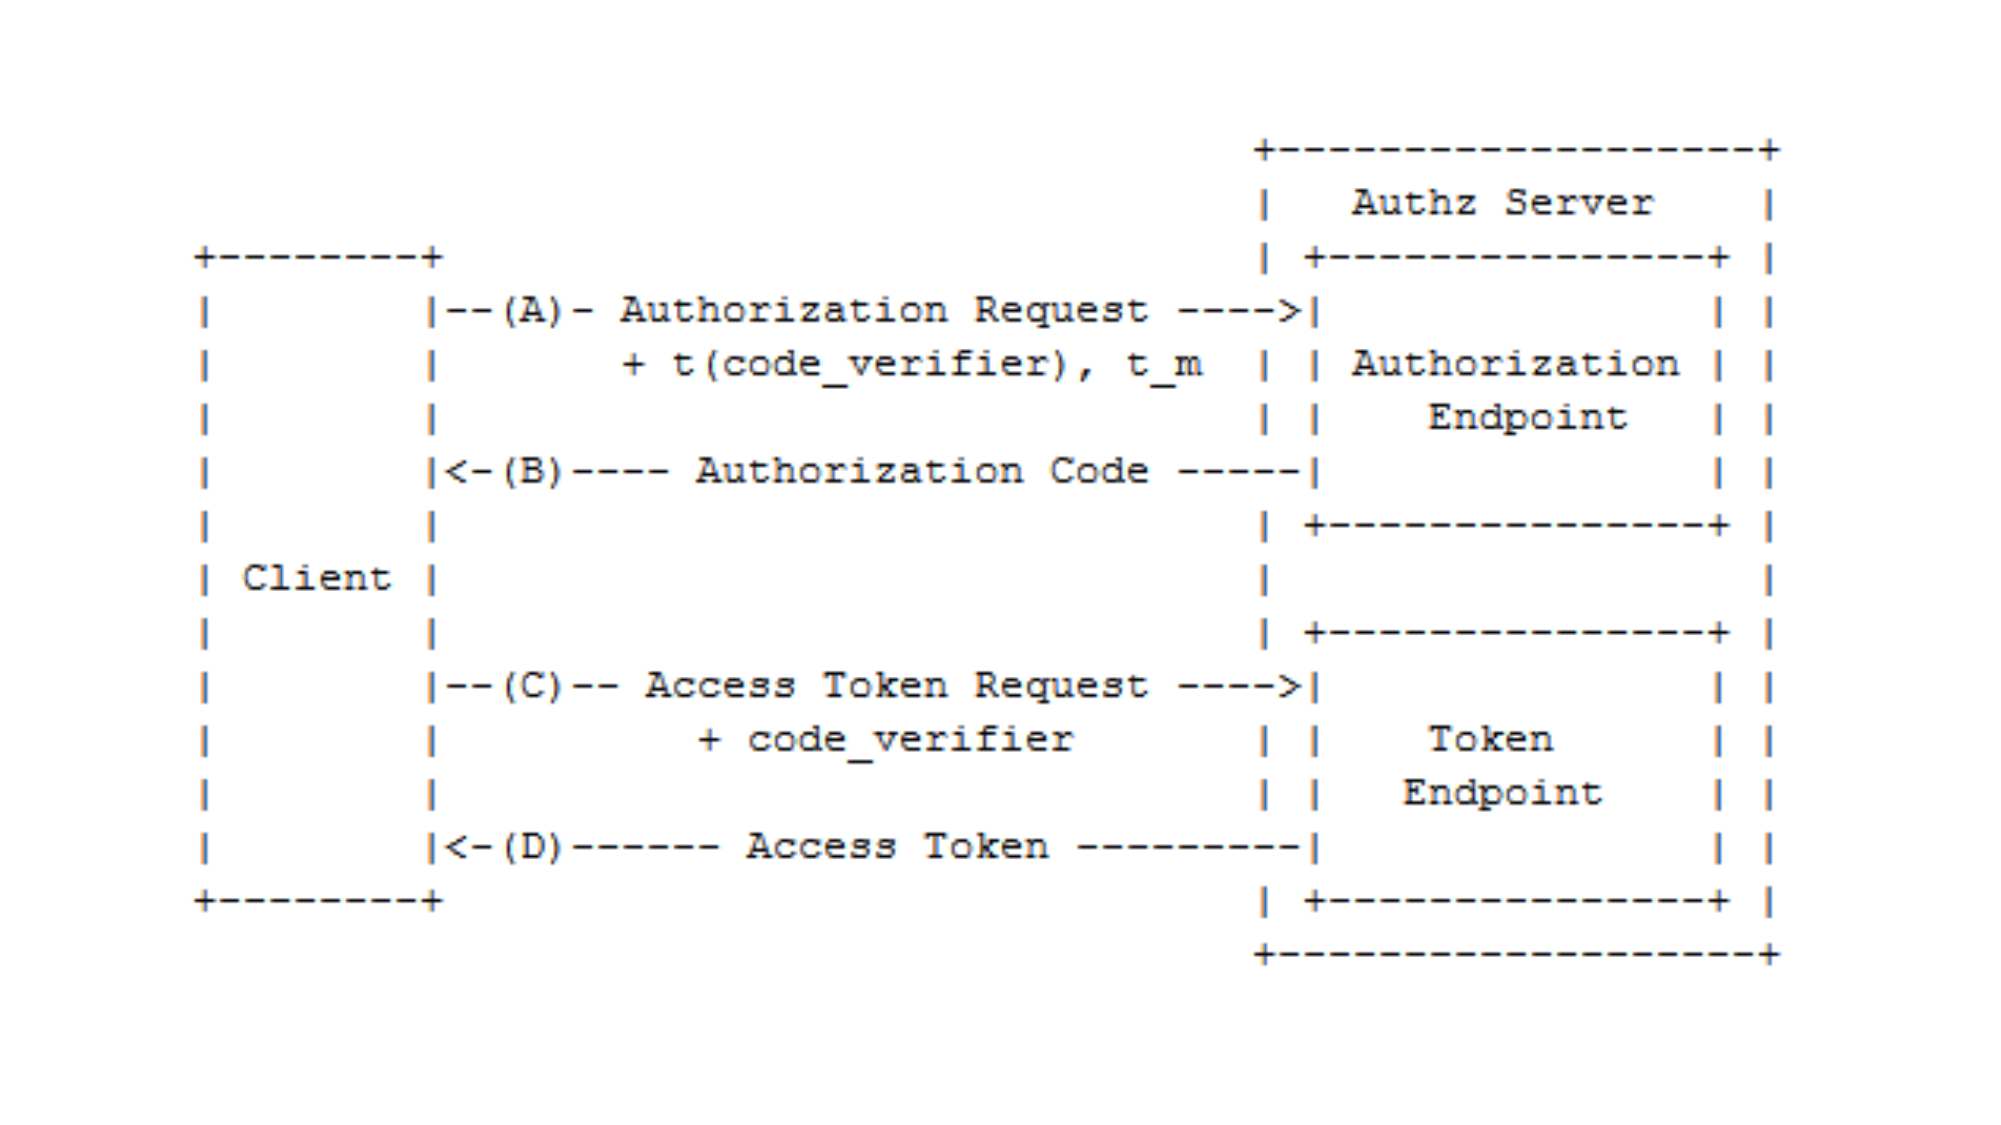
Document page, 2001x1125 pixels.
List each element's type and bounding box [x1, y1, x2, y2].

picture [139, 105, 1861, 1020]
